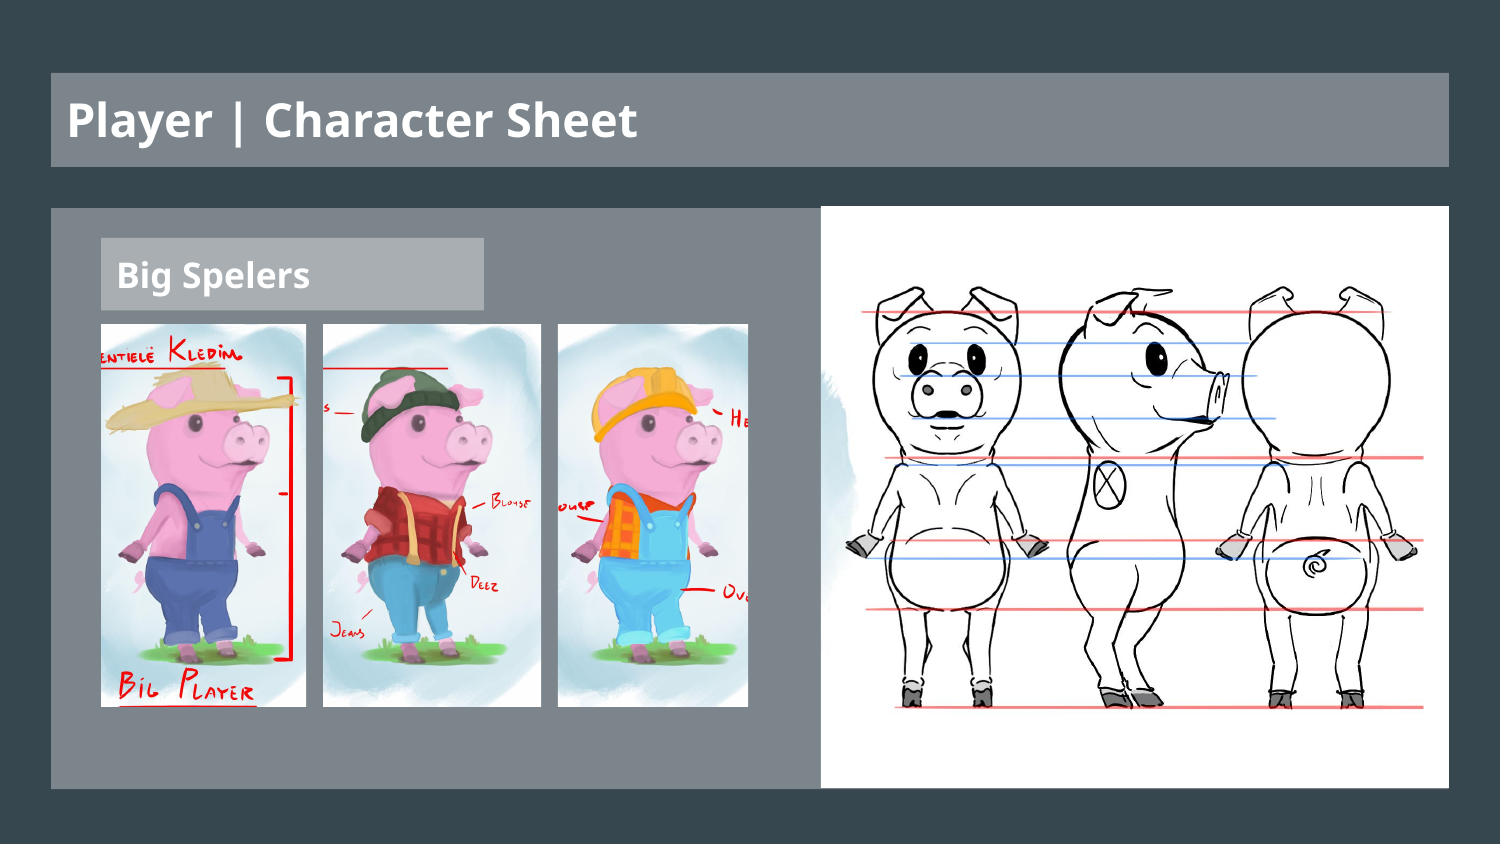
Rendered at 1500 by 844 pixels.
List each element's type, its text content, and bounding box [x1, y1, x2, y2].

title Player | Character Sheet [51, 72, 1449, 167]
text_box Big Spelers [101, 237, 484, 311]
picture [820, 206, 1450, 789]
picture [322, 324, 542, 708]
picture [557, 324, 749, 708]
text_box [51, 208, 817, 790]
picture [100, 324, 307, 708]
